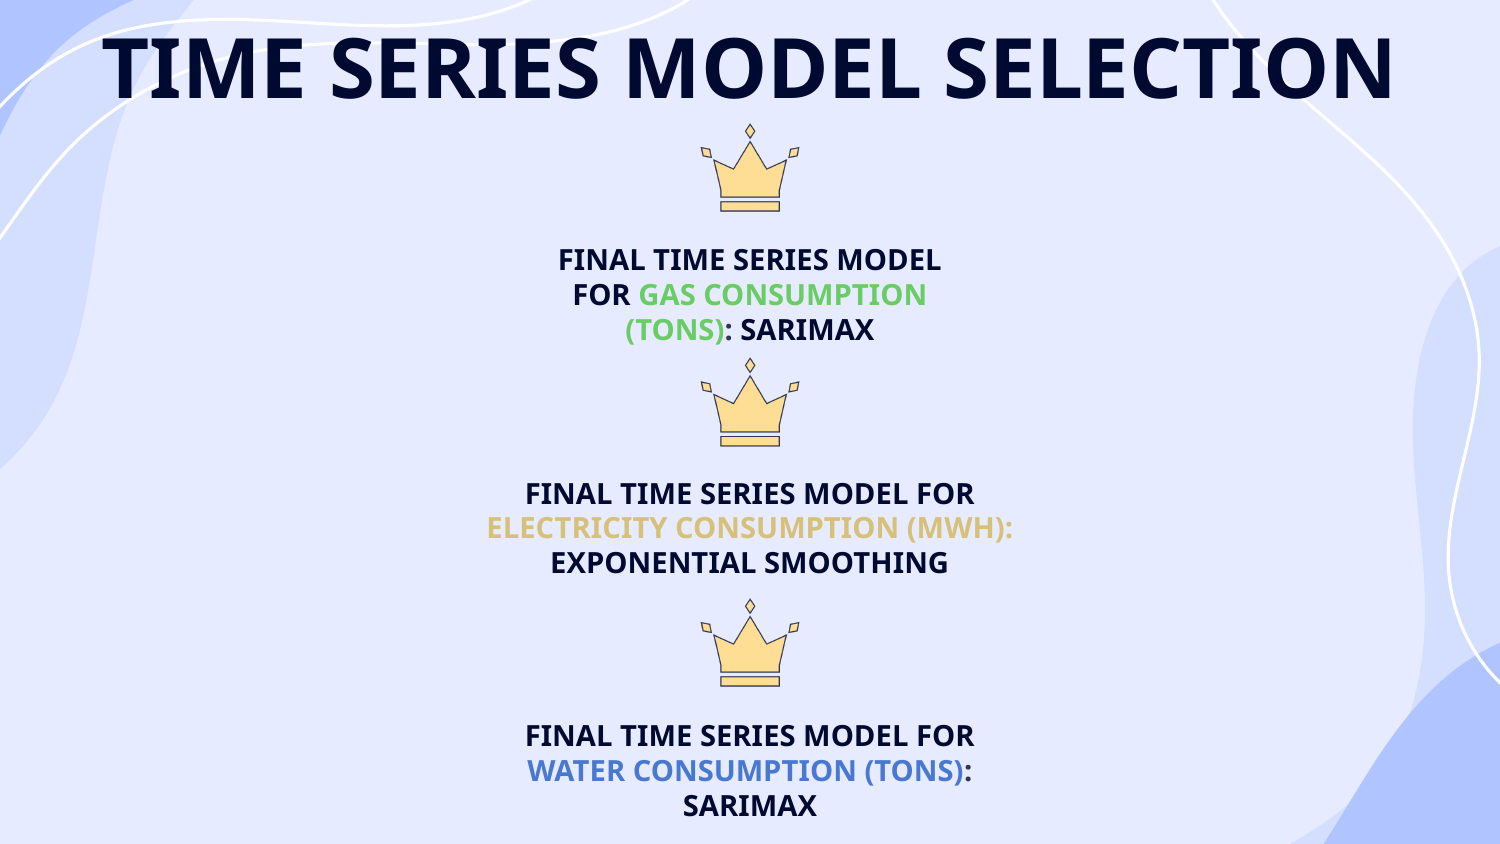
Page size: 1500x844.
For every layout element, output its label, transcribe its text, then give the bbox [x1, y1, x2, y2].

title TIME SERIES MODEL SELECTION [0, 0, 1500, 122]
text_box FINAL TIME SERIES MODEL FOR GAS CONSUMPTION (TONS): SARIMAX [514, 233, 986, 354]
text_box FINAL TIME SERIES MODEL FOR ELECTRICITY CONSUMPTION (MWH): EXPONENTIAL SMOOTHING [464, 467, 1036, 588]
picture [694, 346, 806, 458]
picture [694, 586, 806, 699]
picture [694, 111, 806, 224]
text_box FINAL TIME SERIES MODEL FOR WATER CONSUMPTION (TONS): SARIMAX [464, 709, 1036, 830]
